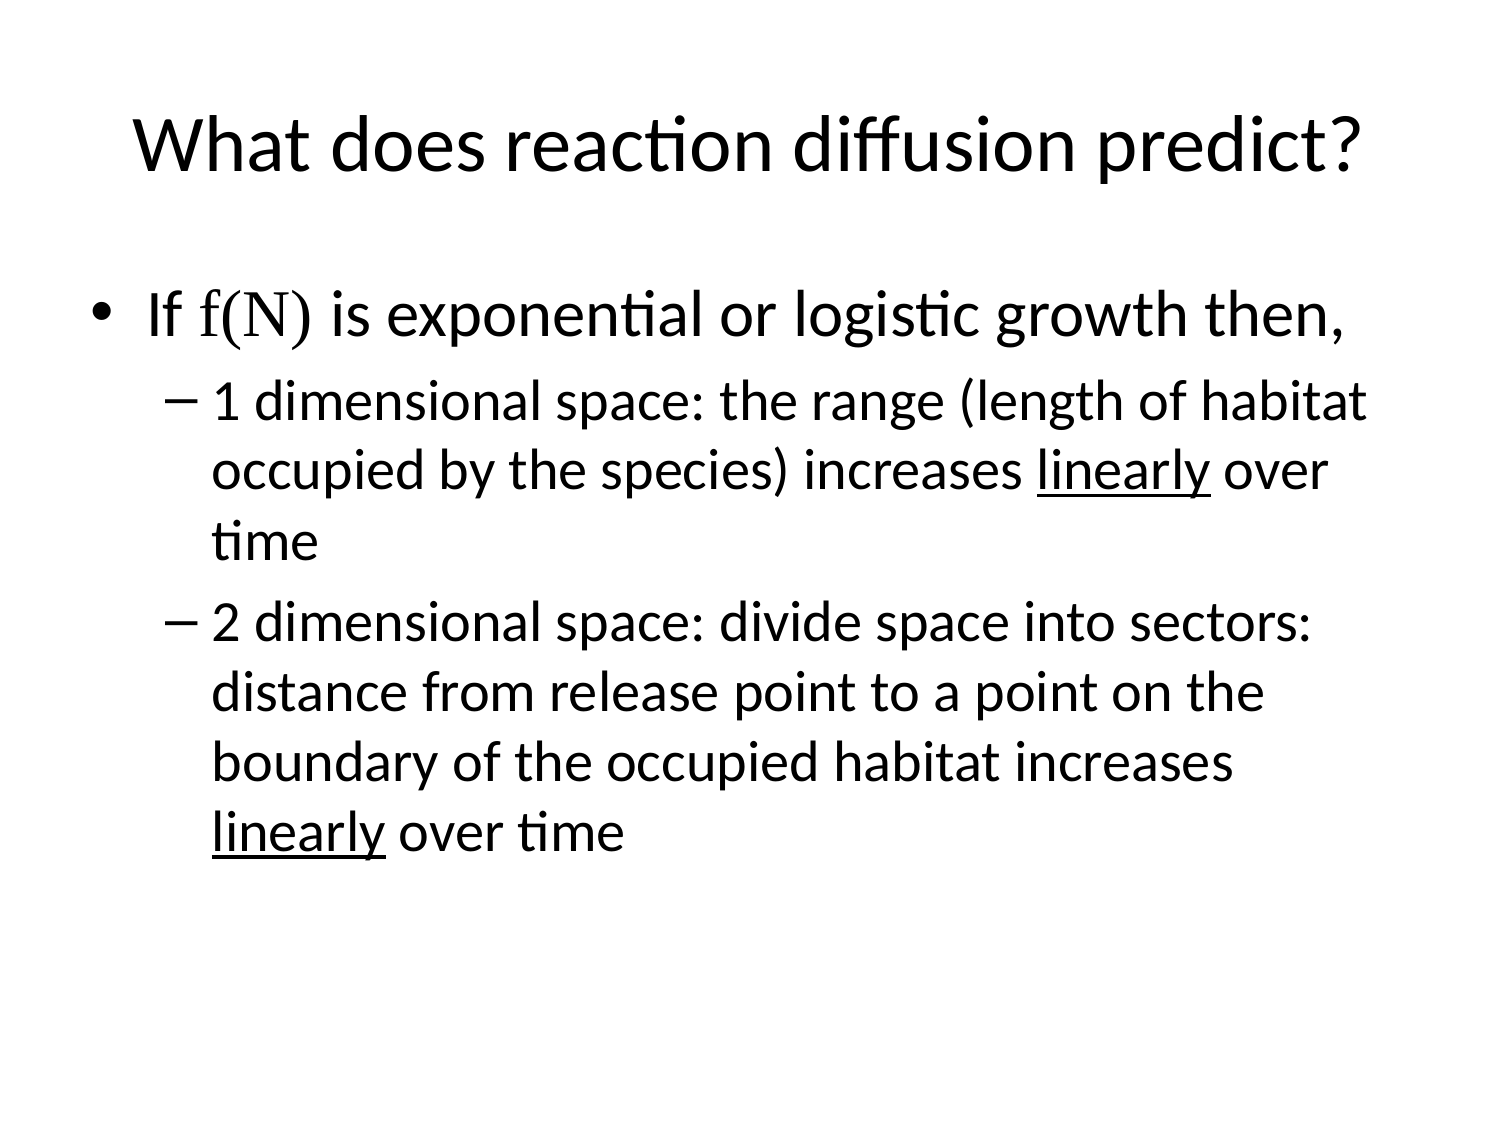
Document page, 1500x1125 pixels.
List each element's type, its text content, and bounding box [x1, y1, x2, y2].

title What does reaction diffusion predict? [75, 45, 1425, 233]
list If f(N) is exponential or logistic growth then, 1 dimensional space: the range (length of habitat occupied by the species) increases linearly over time 2 dimensional space: divide space into sectors: distance from release point to a point on the boundary of the occupied habitat increases linearly over time [75, 262, 1425, 1005]
